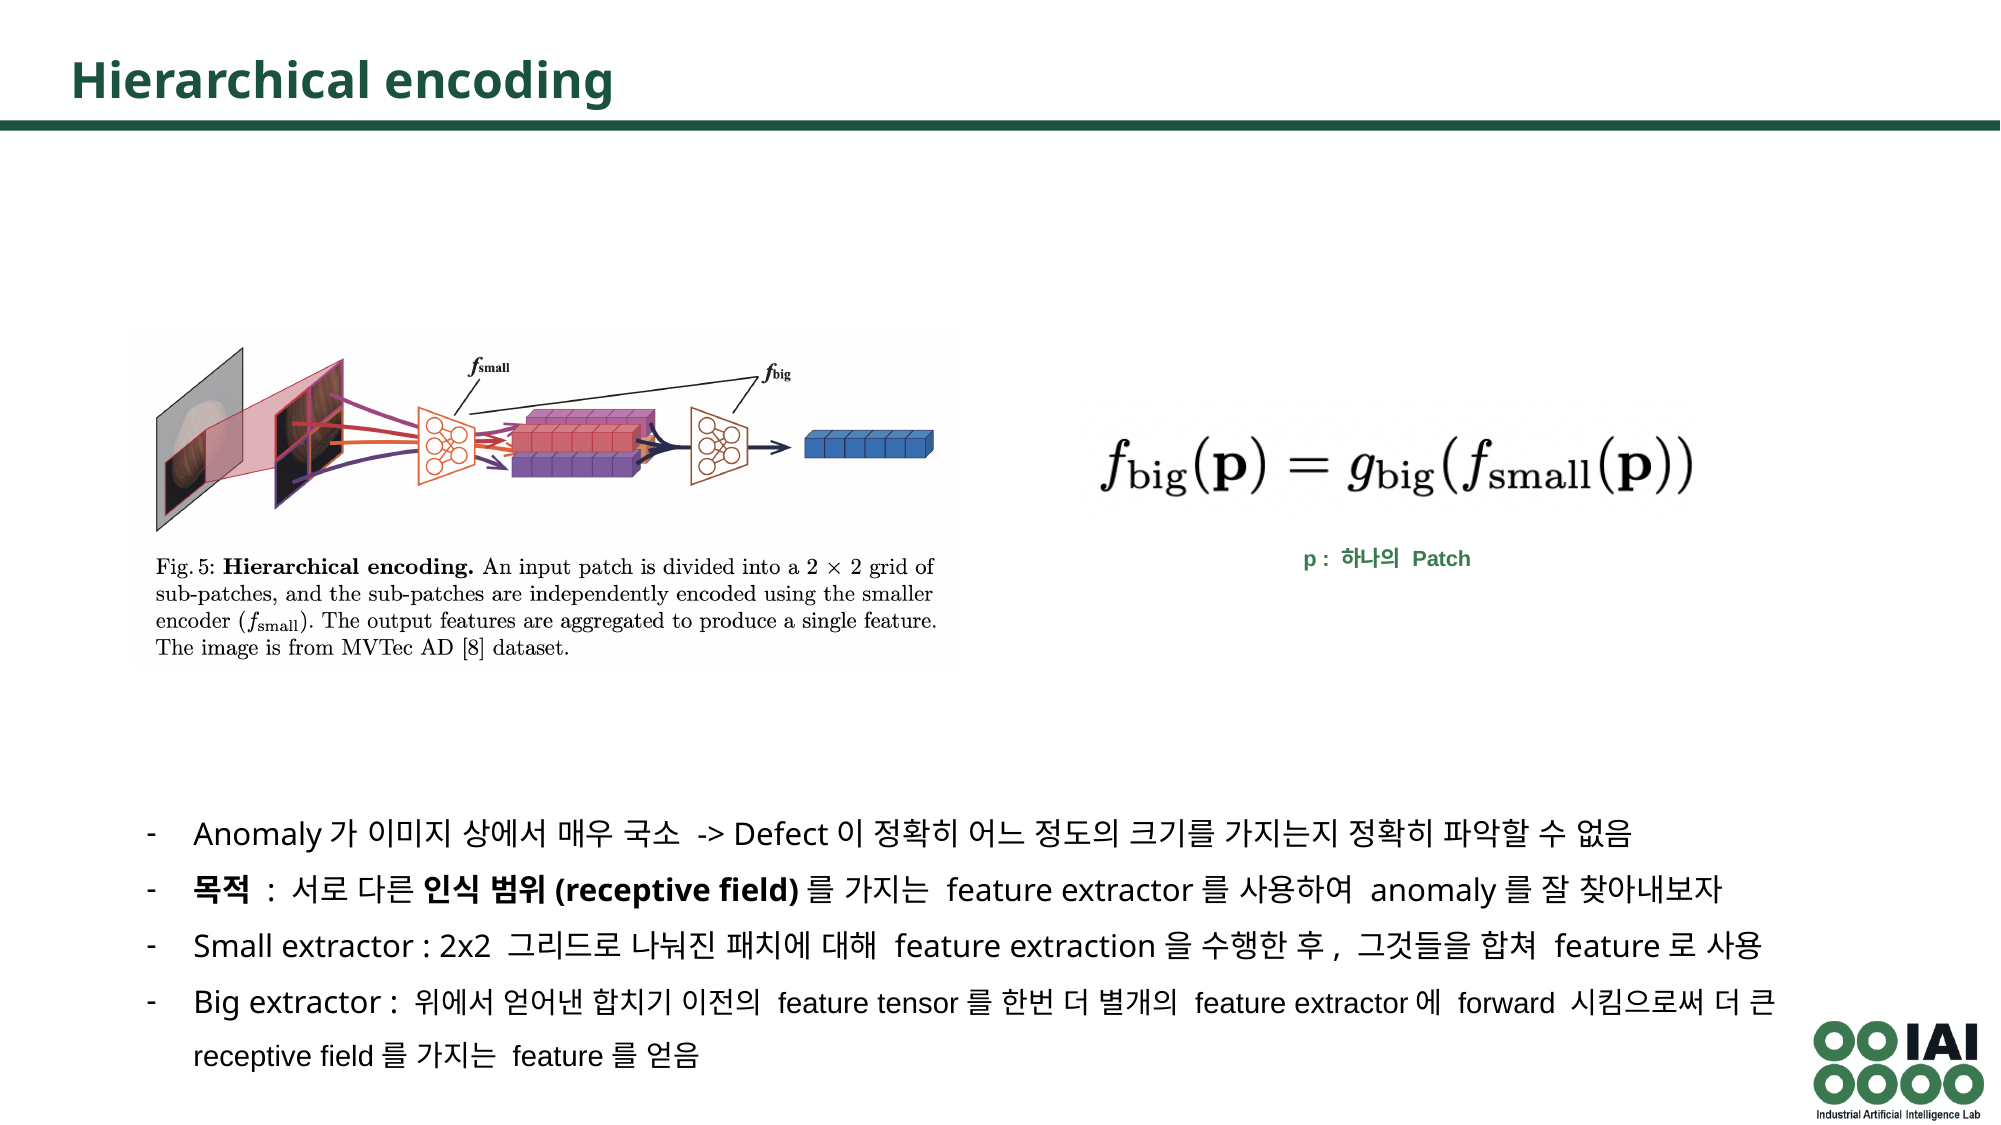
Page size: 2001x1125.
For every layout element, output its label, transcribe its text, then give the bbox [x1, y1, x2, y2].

picture [1075, 397, 1699, 525]
text_box p : 하나의 Patch [1288, 537, 1487, 605]
picture [1803, 1015, 1992, 1125]
title Hierarchical encoding [68, 46, 705, 237]
text_box Anomaly가 이미지 상에서 매우 국소 -> Defect이 정확히 어느 정도의 크기를 가지는지 정확히 파악할 수 없음 목적 : 서로 다른 인식 범위(receptive field)를 가지는 feature extractor를 사용하여 anomaly를 잘 찾아내보자 Small extractor : 2x2 그리드로 나눠진 패치에 대해 feature extraction을 수행한 후, 그것들을 합쳐 feature로 사용 Big extractor : 위에서 얻어낸 합치기 이전의 feature tensor를 한번 더 별개의 feature extractor에 forward 시킴으로써 더 큰 receptive field를 가지는 feature를 얻음 [131, 787, 1869, 1080]
picture [131, 328, 960, 670]
